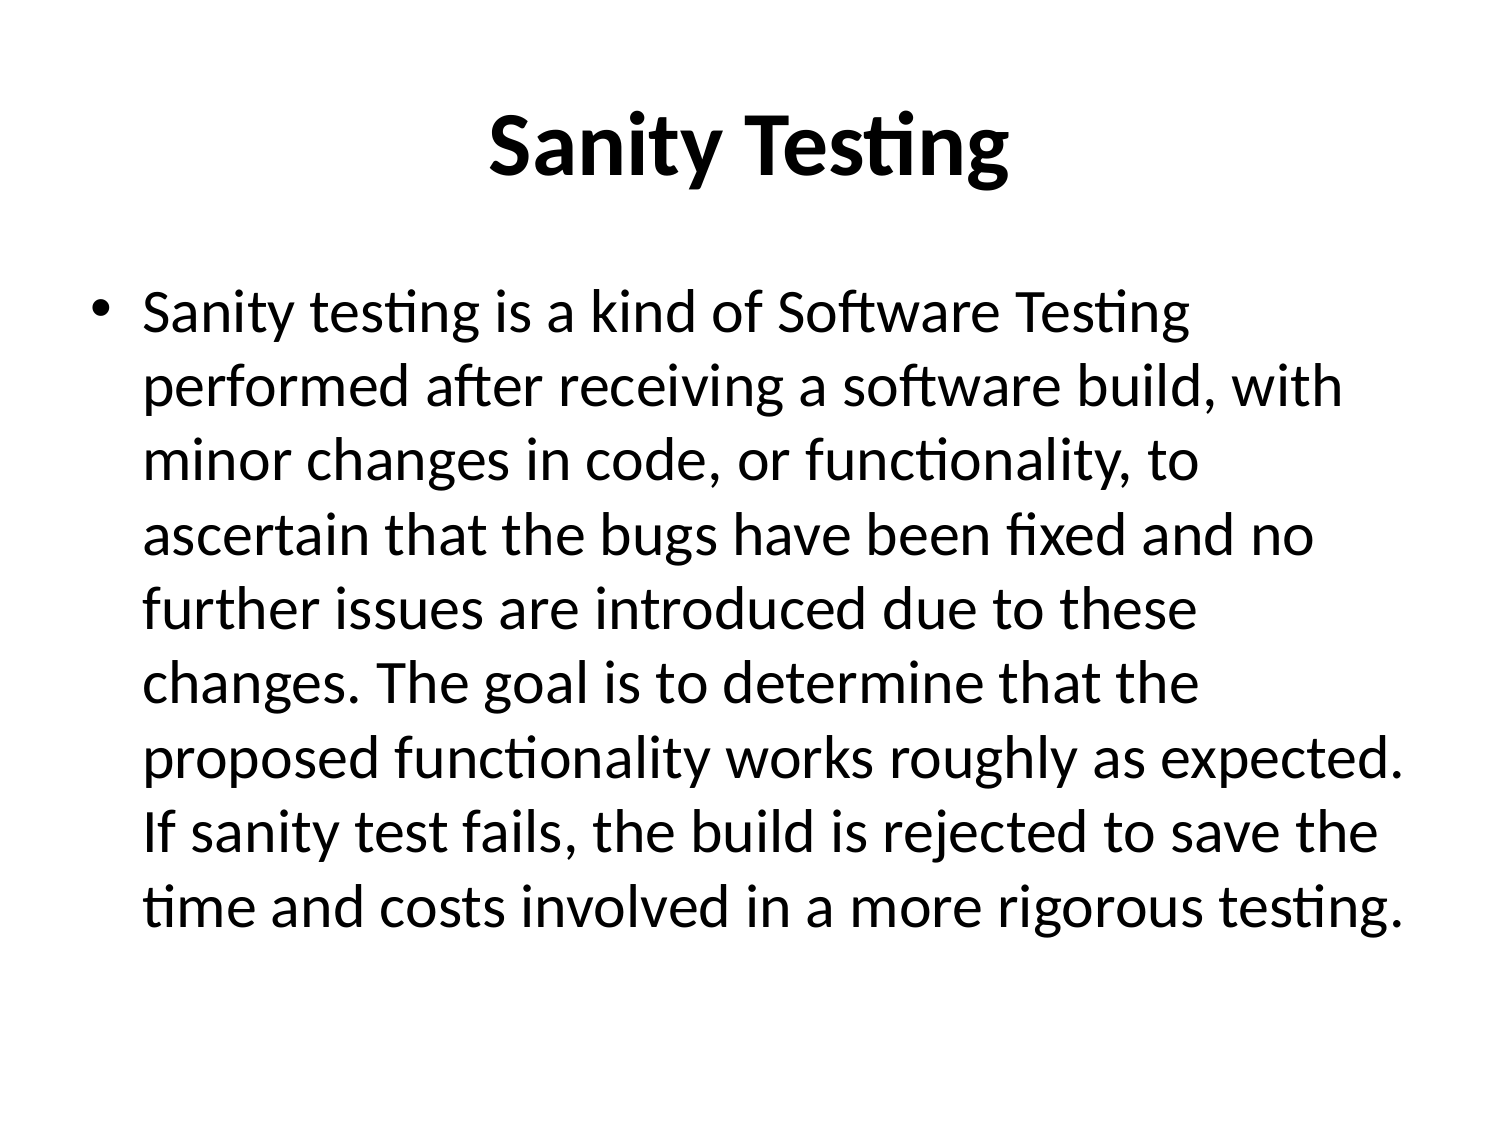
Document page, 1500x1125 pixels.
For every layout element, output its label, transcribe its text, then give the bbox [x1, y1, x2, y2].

list Sanity testing is a kind of Software Testing performed after receiving a software build, with minor changes in code, or functionality, to ascertain that the bugs have been fixed and no further issues are introduced due to these changes. The goal is to determine that the proposed functionality works roughly as expected. If sanity test fails, the build is rejected to save the time and costs involved in a more rigorous testing. [75, 262, 1425, 1005]
title Sanity Testing [75, 45, 1425, 233]
